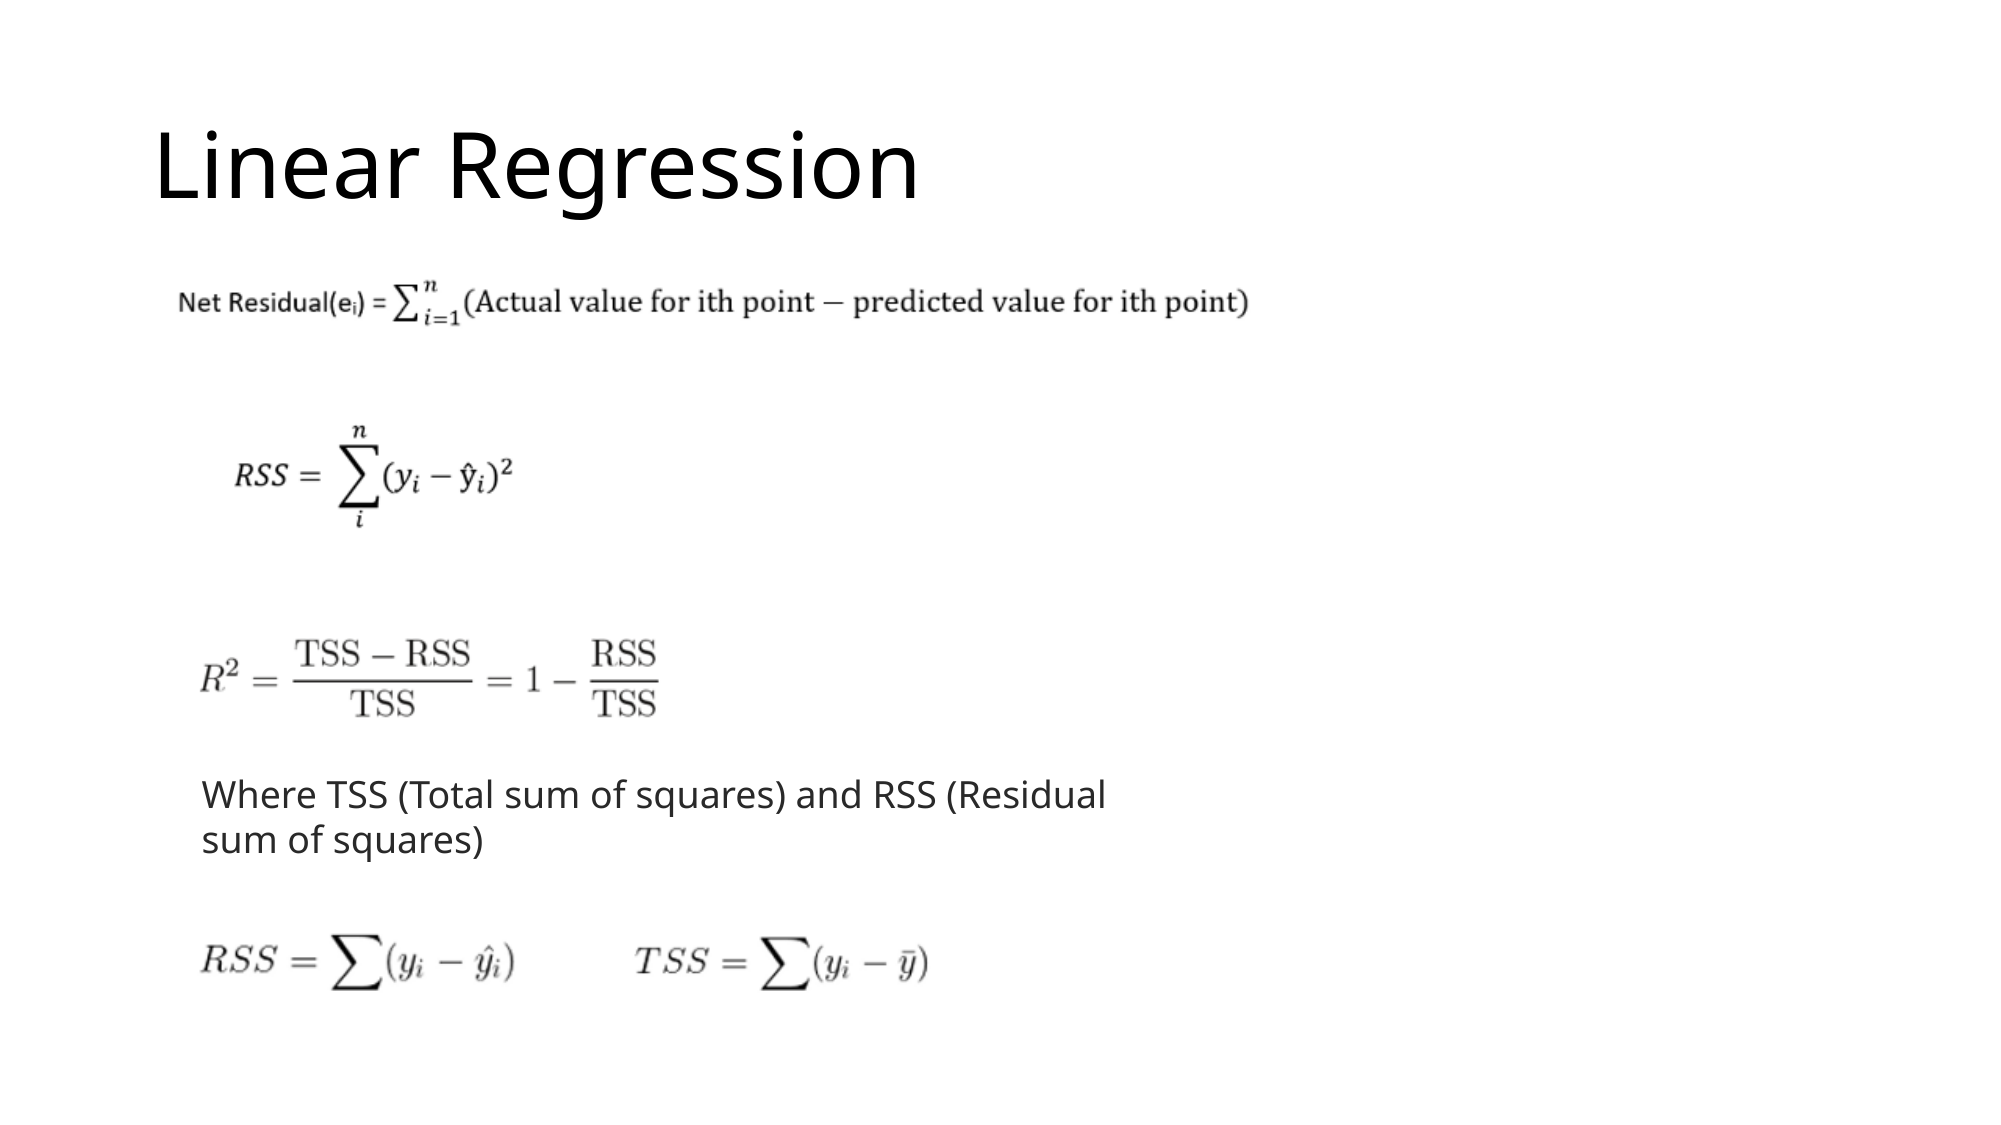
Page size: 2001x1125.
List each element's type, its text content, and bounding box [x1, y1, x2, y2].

text_box Where TSS (Total sum of squares) and RSS (Residual sum of squares) [186, 763, 1187, 869]
picture [166, 615, 709, 752]
picture [31, 918, 1126, 1010]
title Linear Regression [137, 59, 1863, 278]
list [166, 277, 1260, 336]
picture [219, 415, 528, 536]
